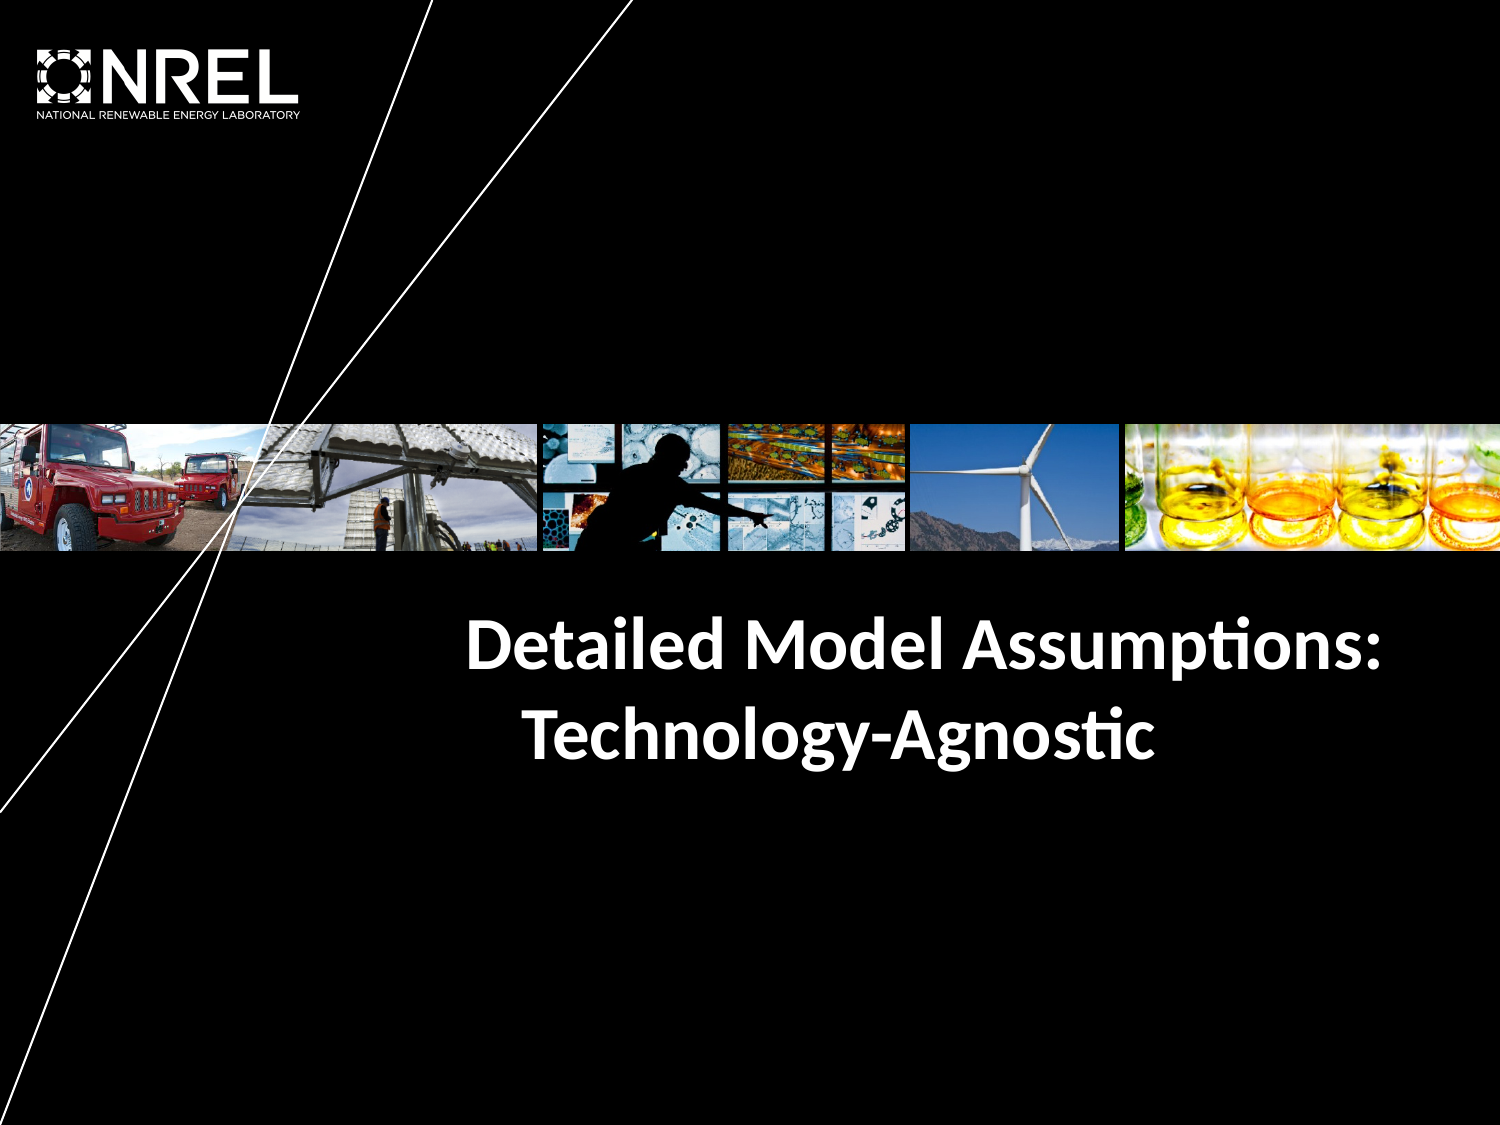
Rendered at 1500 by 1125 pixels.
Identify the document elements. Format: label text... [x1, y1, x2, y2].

picture [1125, 424, 1500, 551]
list Detailed Model Assumptions: Technology-Agnostic [450, 587, 1475, 713]
picture [244, 424, 300, 495]
picture [223, 424, 537, 551]
picture [543, 424, 905, 551]
picture [910, 424, 1119, 551]
picture [206, 519, 231, 551]
picture [0, 424, 267, 551]
picture [37, 49, 300, 119]
